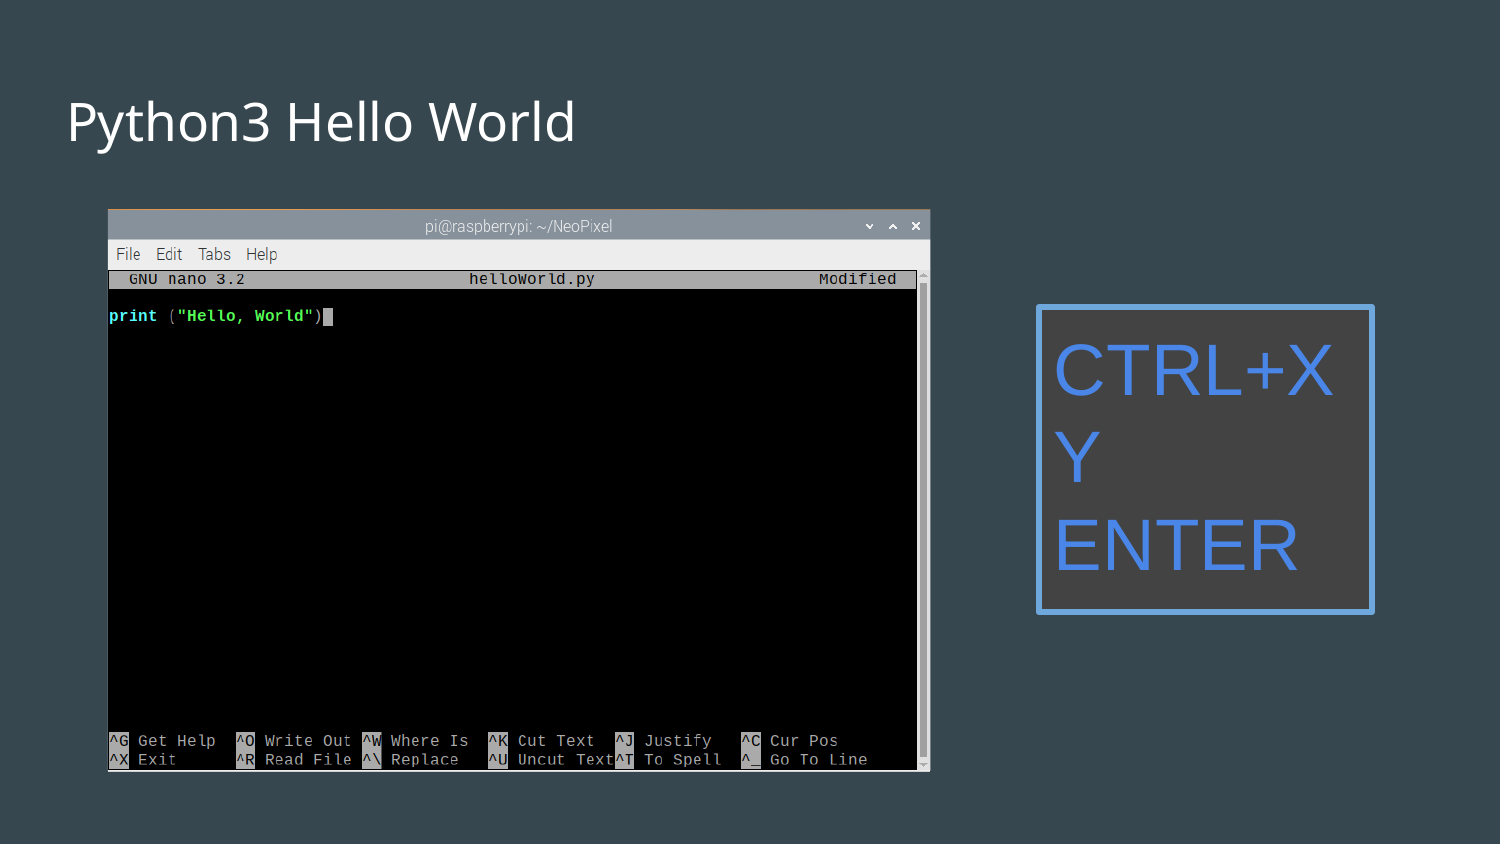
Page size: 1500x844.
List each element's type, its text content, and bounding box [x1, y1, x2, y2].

title Python3 Hello World [51, 72, 1449, 167]
picture [107, 209, 931, 773]
text_box CTRL+X Y ENTER [1039, 306, 1372, 613]
